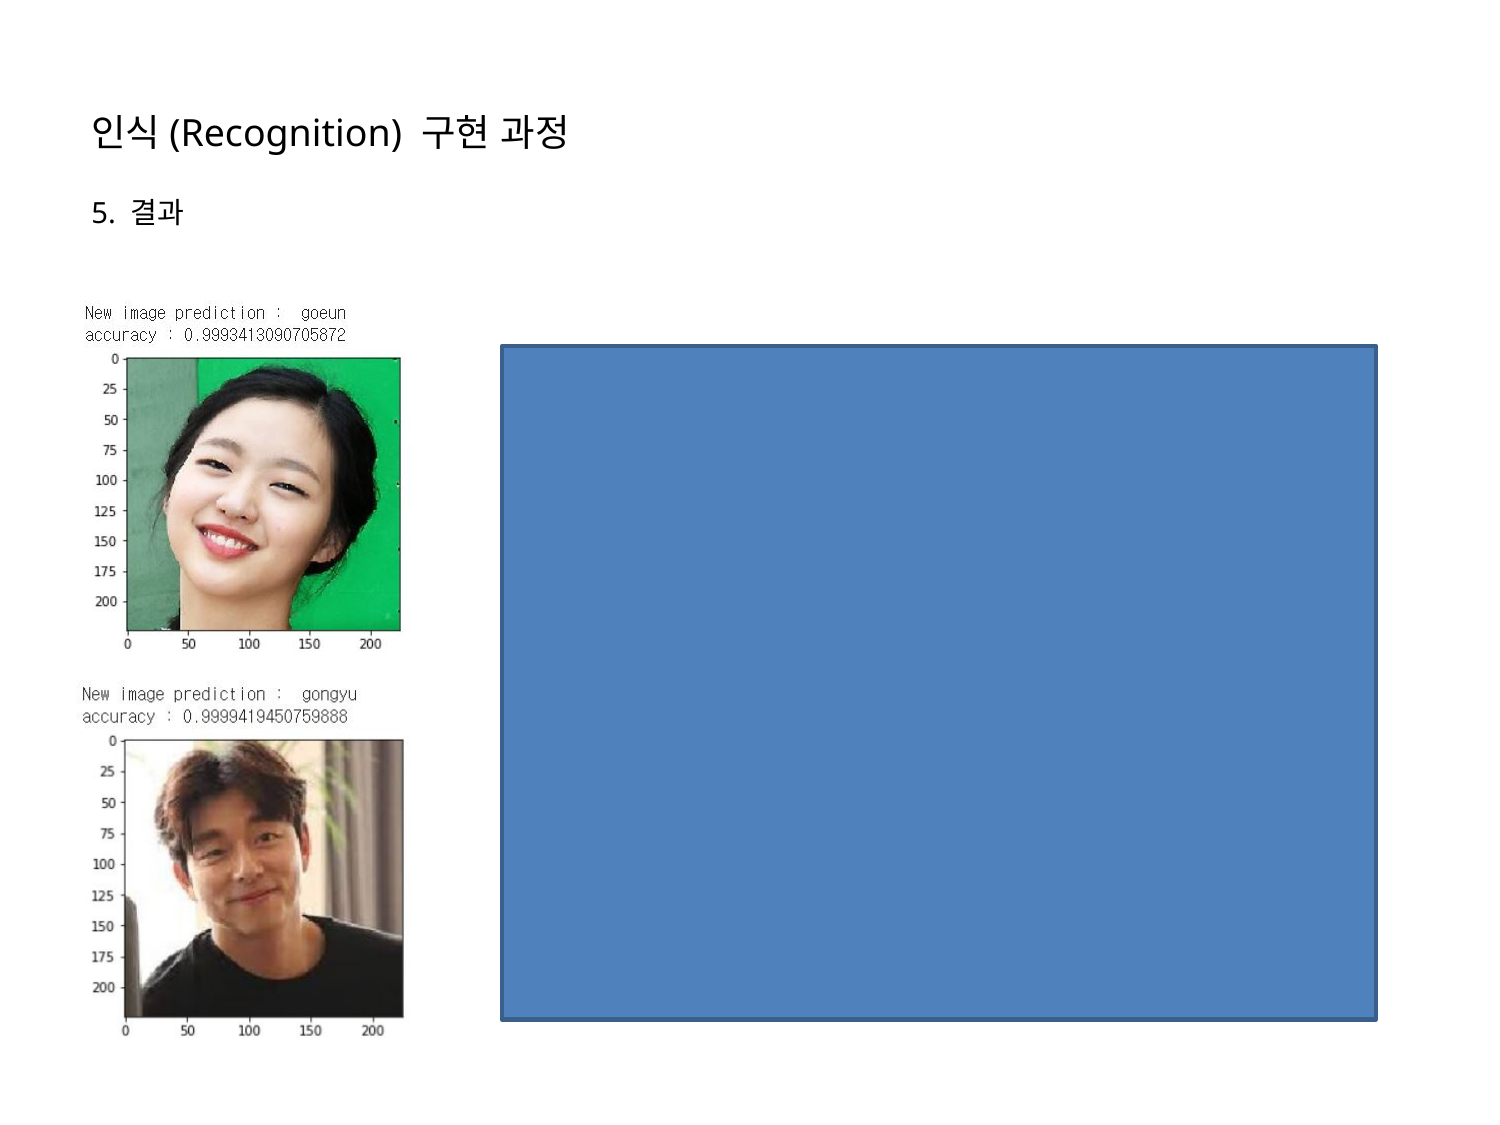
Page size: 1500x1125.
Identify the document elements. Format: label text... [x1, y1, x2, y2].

text_box 인식(Recognition) 구현 과정 [76, 101, 668, 162]
picture [76, 299, 413, 659]
text_box [500, 344, 1378, 1022]
picture [76, 680, 413, 1049]
text_box 5. 결과 [76, 186, 245, 237]
